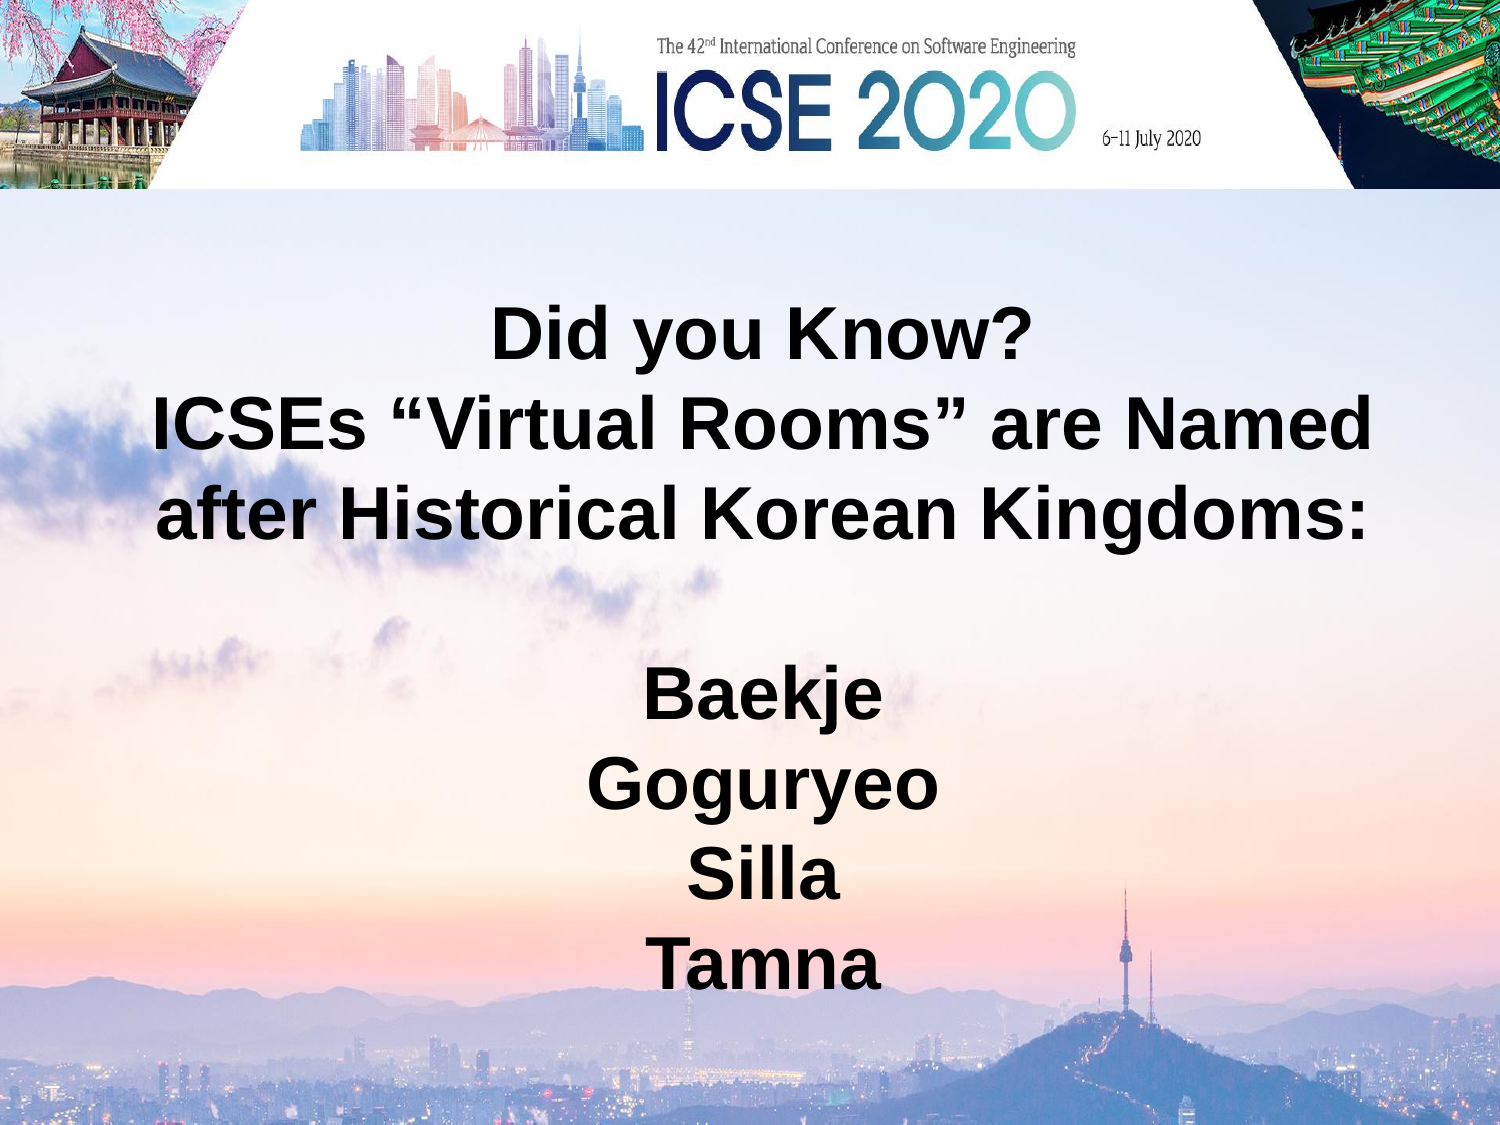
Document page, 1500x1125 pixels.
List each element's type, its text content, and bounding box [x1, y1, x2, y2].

title Did you Know? ICSEs “Virtual Rooms” are Named after Historical Korean Kingdoms: Baekje Goguryeo Silla Tamna [64, 269, 1463, 586]
picture [0, 0, 1500, 1125]
